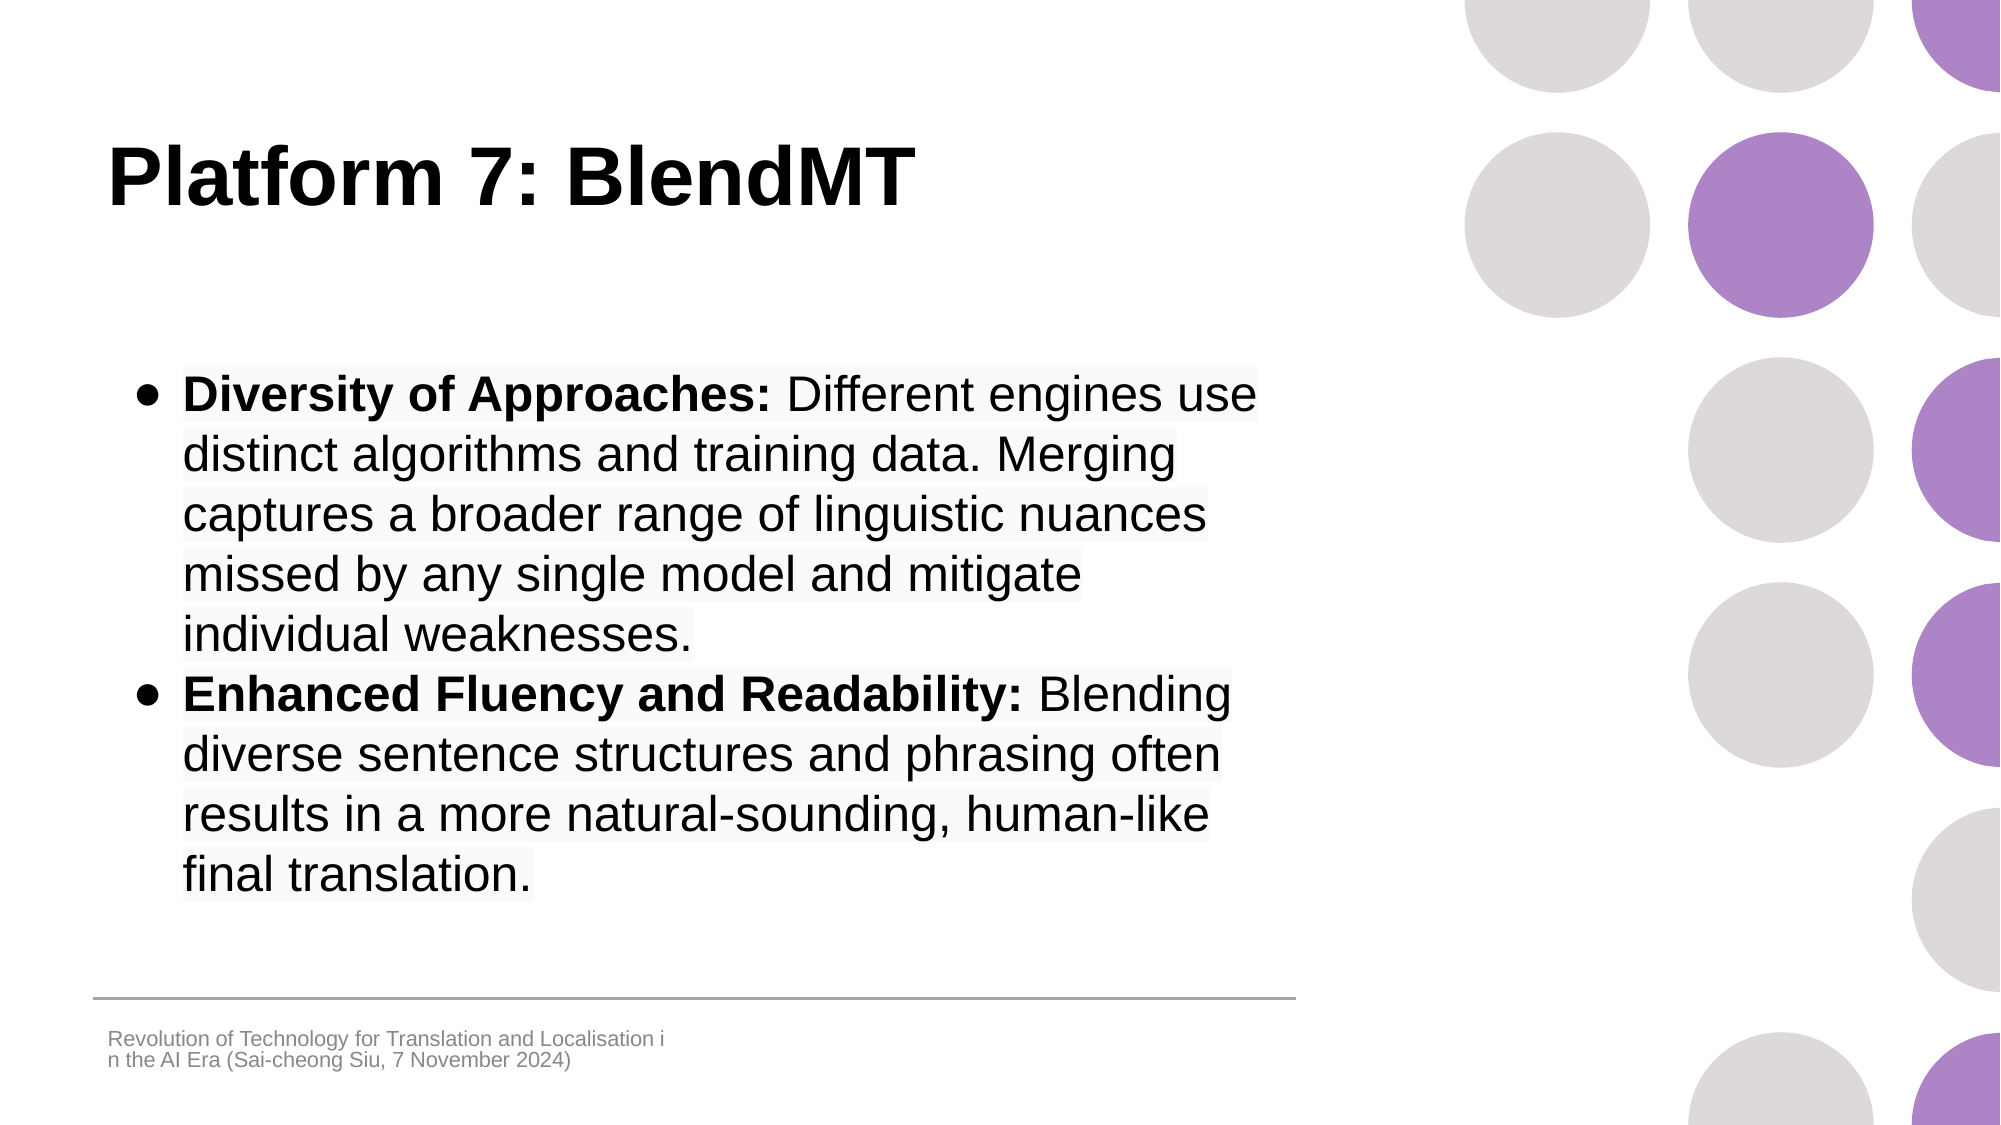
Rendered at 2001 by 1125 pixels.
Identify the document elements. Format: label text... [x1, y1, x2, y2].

title Platform 7: BlendMT [92, 126, 1361, 335]
list Diversity of Approaches: Different engines use distinct algorithms and training data. Merging captures a broader range of linguistic nuances missed by any single model and mitigate individual weaknesses. Enhanced Fluency and Readability: Blending diverse sentence structures and phrasing often results in a more natural-sounding, human-like final translation. [92, 354, 1297, 946]
footer Revolution of Technology for Translation and Localisation in the AI Era (Sai-cheong Siu, 7 November 2024) [92, 1007, 685, 1068]
